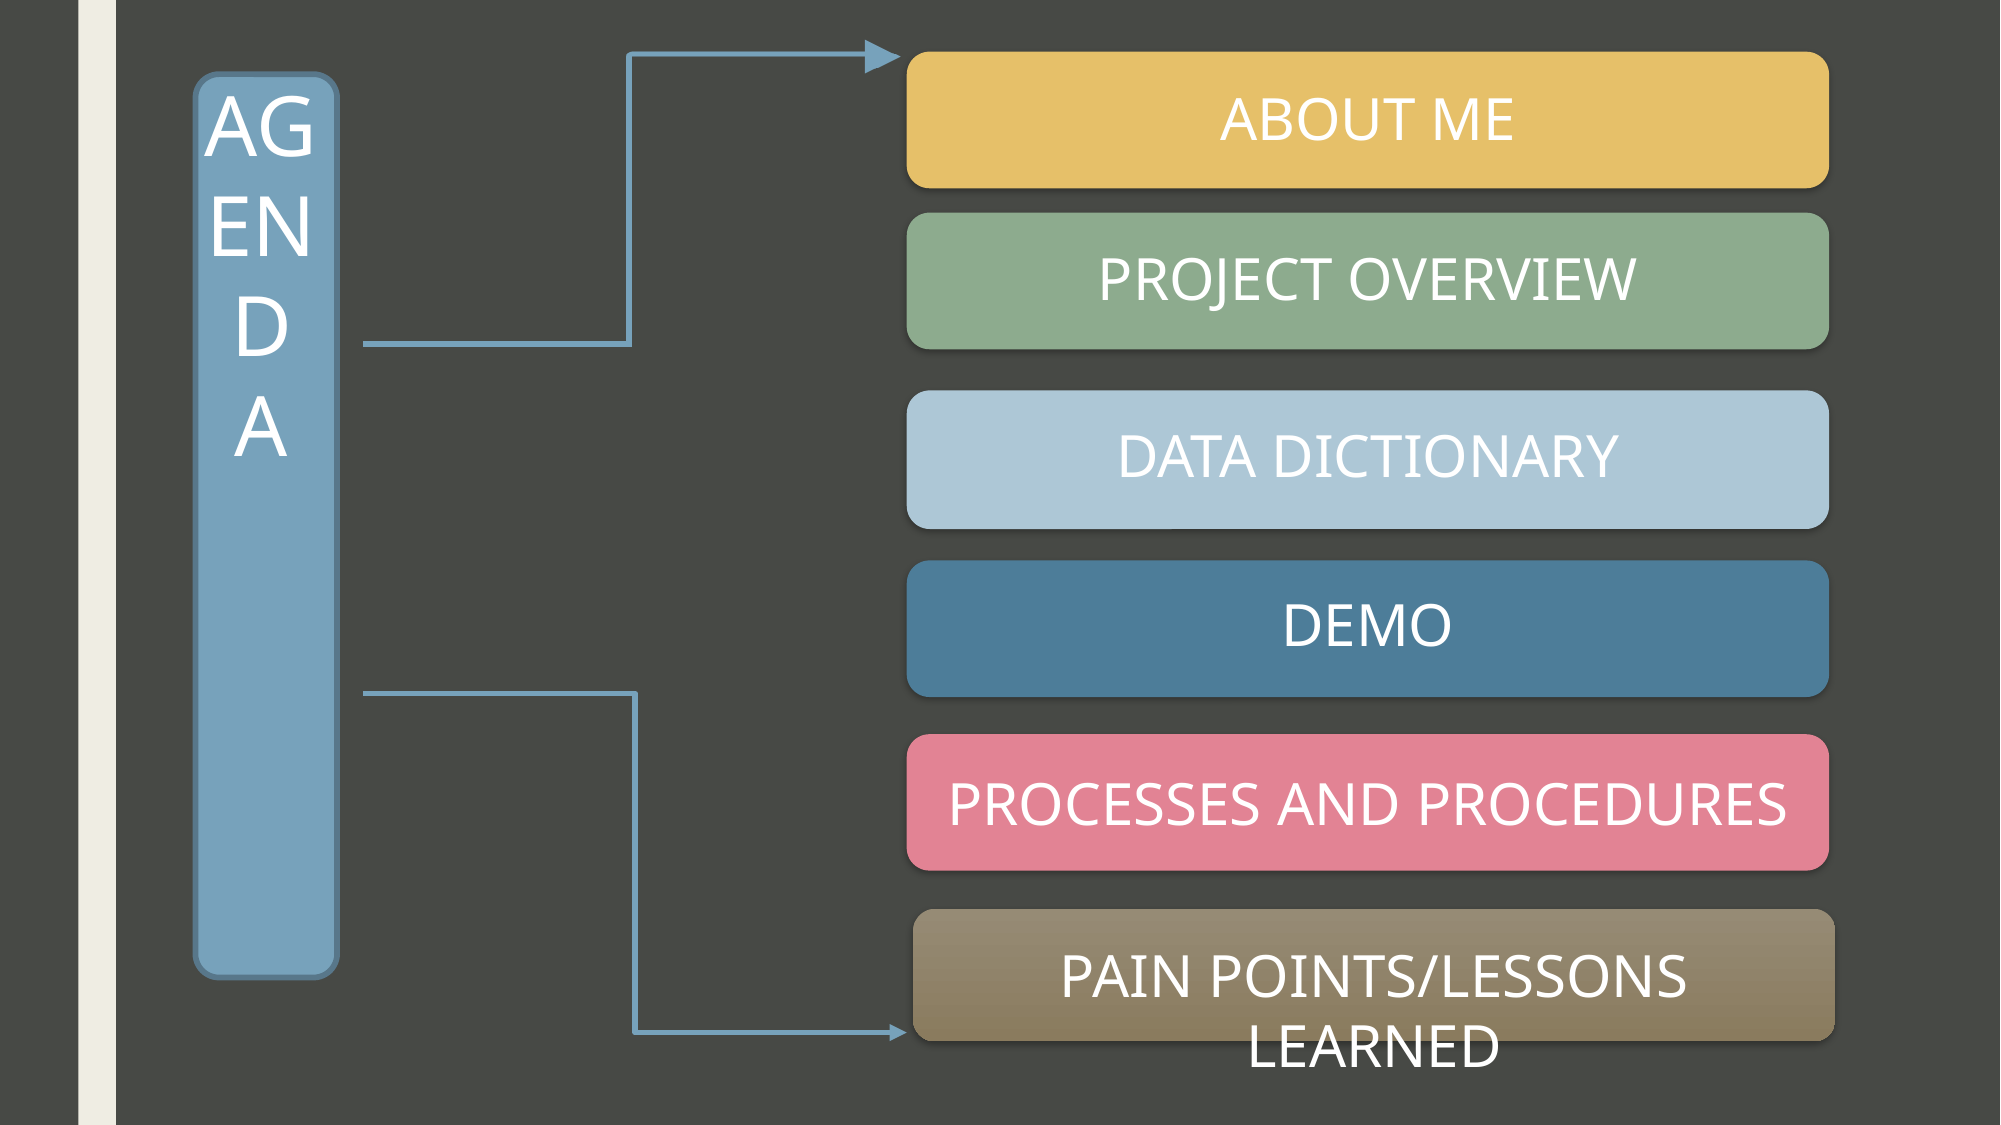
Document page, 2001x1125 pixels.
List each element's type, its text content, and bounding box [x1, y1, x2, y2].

text_box ABOUT ME [920, 74, 1830, 160]
text_box [903, 387, 1832, 532]
picture [363, 39, 920, 349]
text_box DATA DICTIONARY [906, 411, 1830, 497]
text_box DEMO [906, 580, 1830, 666]
text_box [903, 557, 1832, 700]
text_box [907, 731, 1832, 874]
text_box [913, 908, 1836, 1031]
text_box PROJECT OVERVIEW [920, 235, 1830, 320]
text_box [917, 209, 1832, 353]
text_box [363, 693, 907, 1033]
text_box PAIN POINTS/LESSONS LEARNED [916, 932, 1833, 1087]
text_box [192, 78, 340, 981]
text_box PROCESSES AND PROCEDURES [913, 759, 1823, 845]
text_box AGENDA [189, 65, 332, 481]
text_box [920, 48, 1832, 192]
